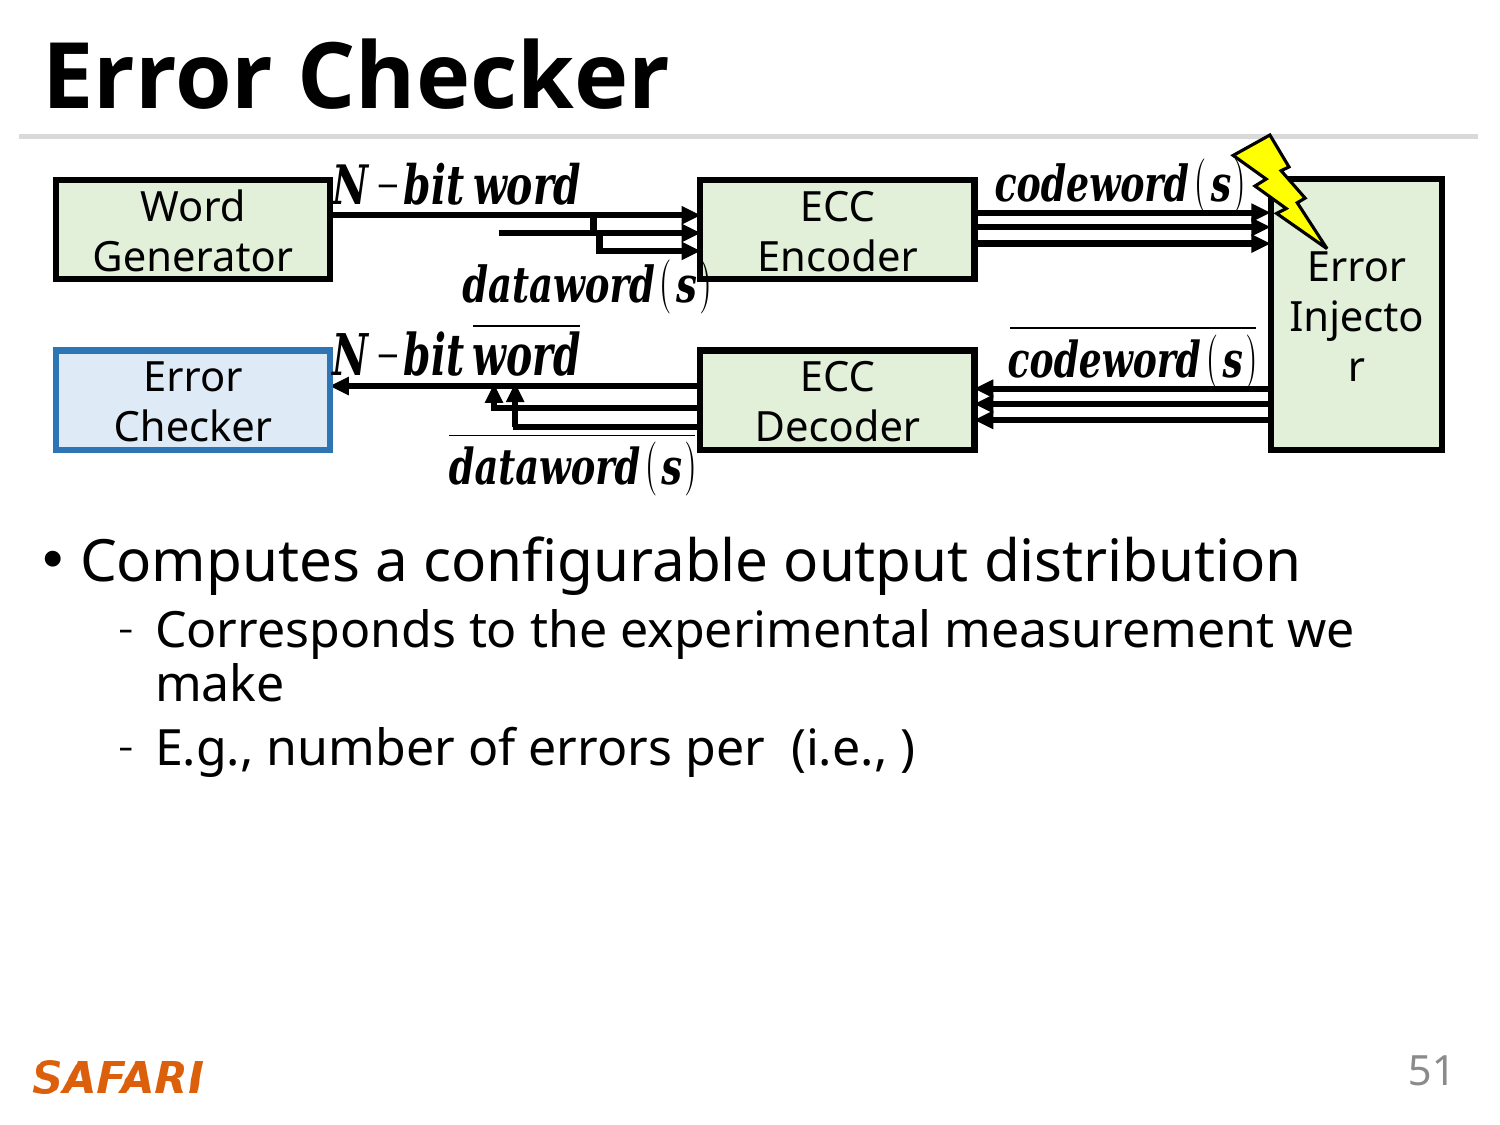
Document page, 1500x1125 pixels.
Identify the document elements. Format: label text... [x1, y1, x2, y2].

picture [31, 1051, 209, 1104]
title Error Checker [27, 21, 1487, 122]
text_box Word Generator [55, 179, 331, 280]
text_box Error Checker [55, 349, 331, 451]
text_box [486, 215, 701, 233]
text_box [498, 232, 701, 251]
text_box [1231, 133, 1328, 250]
text_box Error Injector [1270, 178, 1443, 451]
text_box ECC Decoder [699, 349, 976, 451]
text_box ECC Encoder [699, 179, 976, 280]
